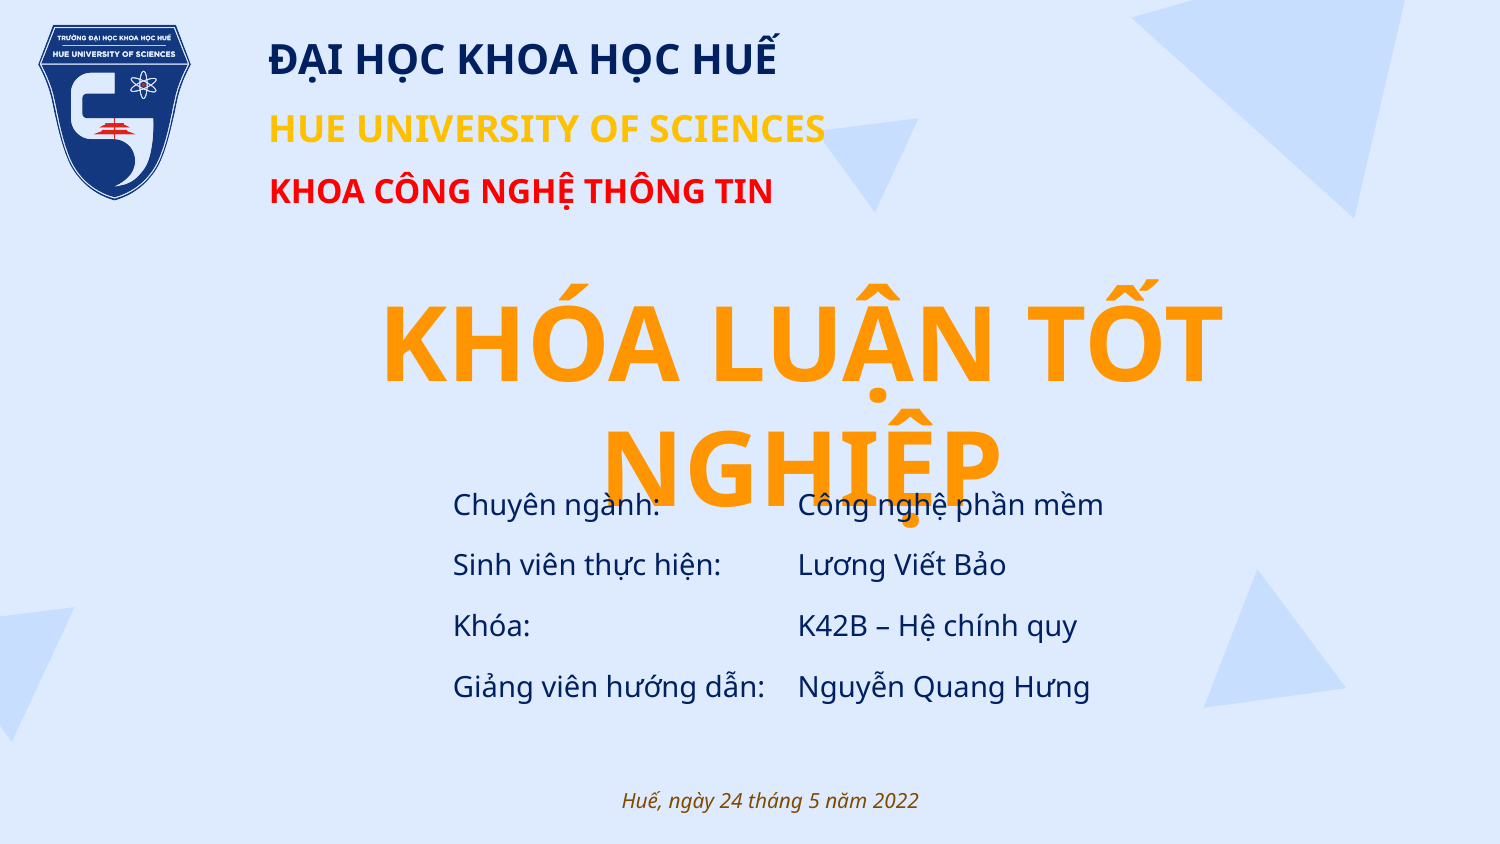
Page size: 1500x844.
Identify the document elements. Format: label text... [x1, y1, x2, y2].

table_cell Lương Viết Bảo [783, 537, 1128, 598]
title KHÓA LUẬN TỐT NGHIỆP [214, 262, 1390, 431]
table_cell K42B – Hệ chính quy [783, 598, 1128, 659]
table_cell Nguyễn Quang Hưng [783, 659, 1128, 719]
table_cell Sinh viên thực hiện: [438, 537, 783, 598]
picture [33, 21, 195, 204]
text_box ĐẠI HỌC KHOA HỌC HUẾ HUE UNIVERSITY OF SCIENCES KHOA CÔNG NGHỆ THÔNG TIN [253, 0, 996, 218]
table_cell Giảng viên hướng dẫn: [438, 659, 783, 719]
table_header Chuyên ngành: [438, 476, 783, 537]
table_cell Khóa: [438, 598, 783, 659]
text_box Huế, ngày 24 tháng 5 năm 2022 [606, 780, 1269, 821]
table_header Công nghệ phần mềm [783, 476, 1128, 537]
